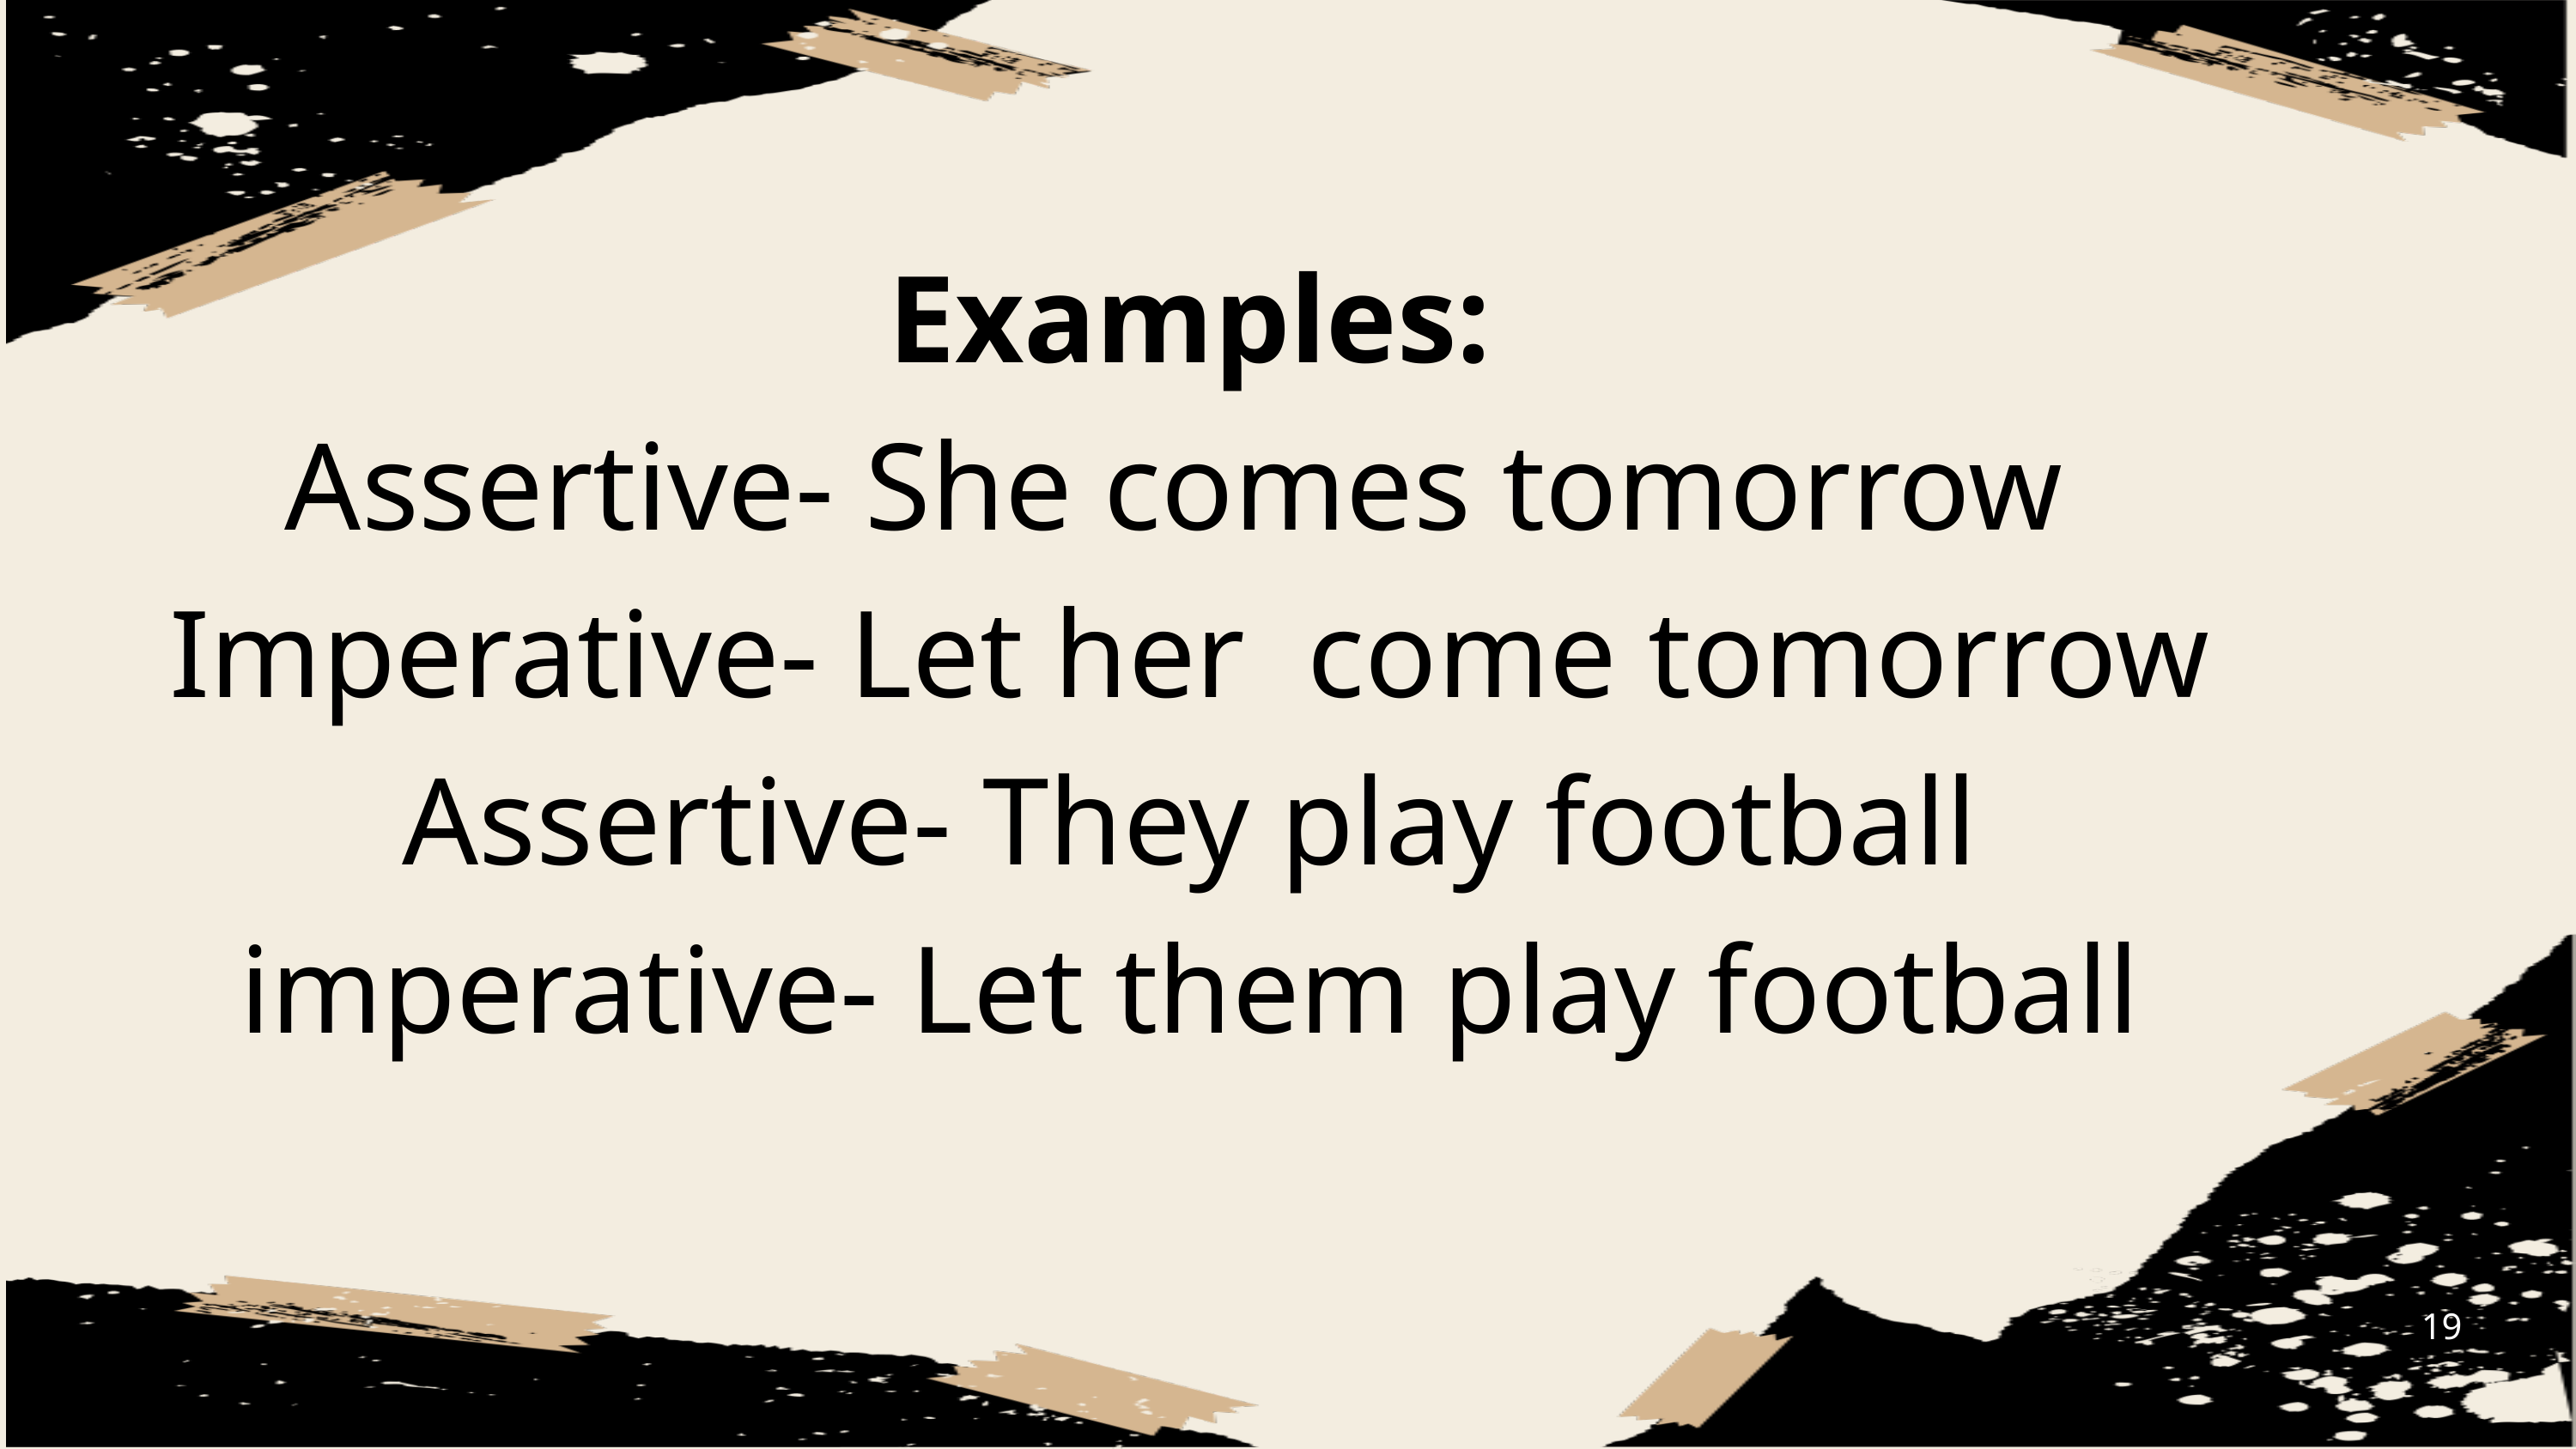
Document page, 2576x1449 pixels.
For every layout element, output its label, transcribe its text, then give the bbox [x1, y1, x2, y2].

text_box 19 [2421, 1296, 2463, 1348]
text_box Examples: Assertive- She comes tomorrow Imperative- Let her come tomorrow Assertive- They play football imperative- Let them play football [0, 218, 2576, 1392]
text_box [6, 1392, 2576, 1449]
text_box [6, 0, 2576, 218]
